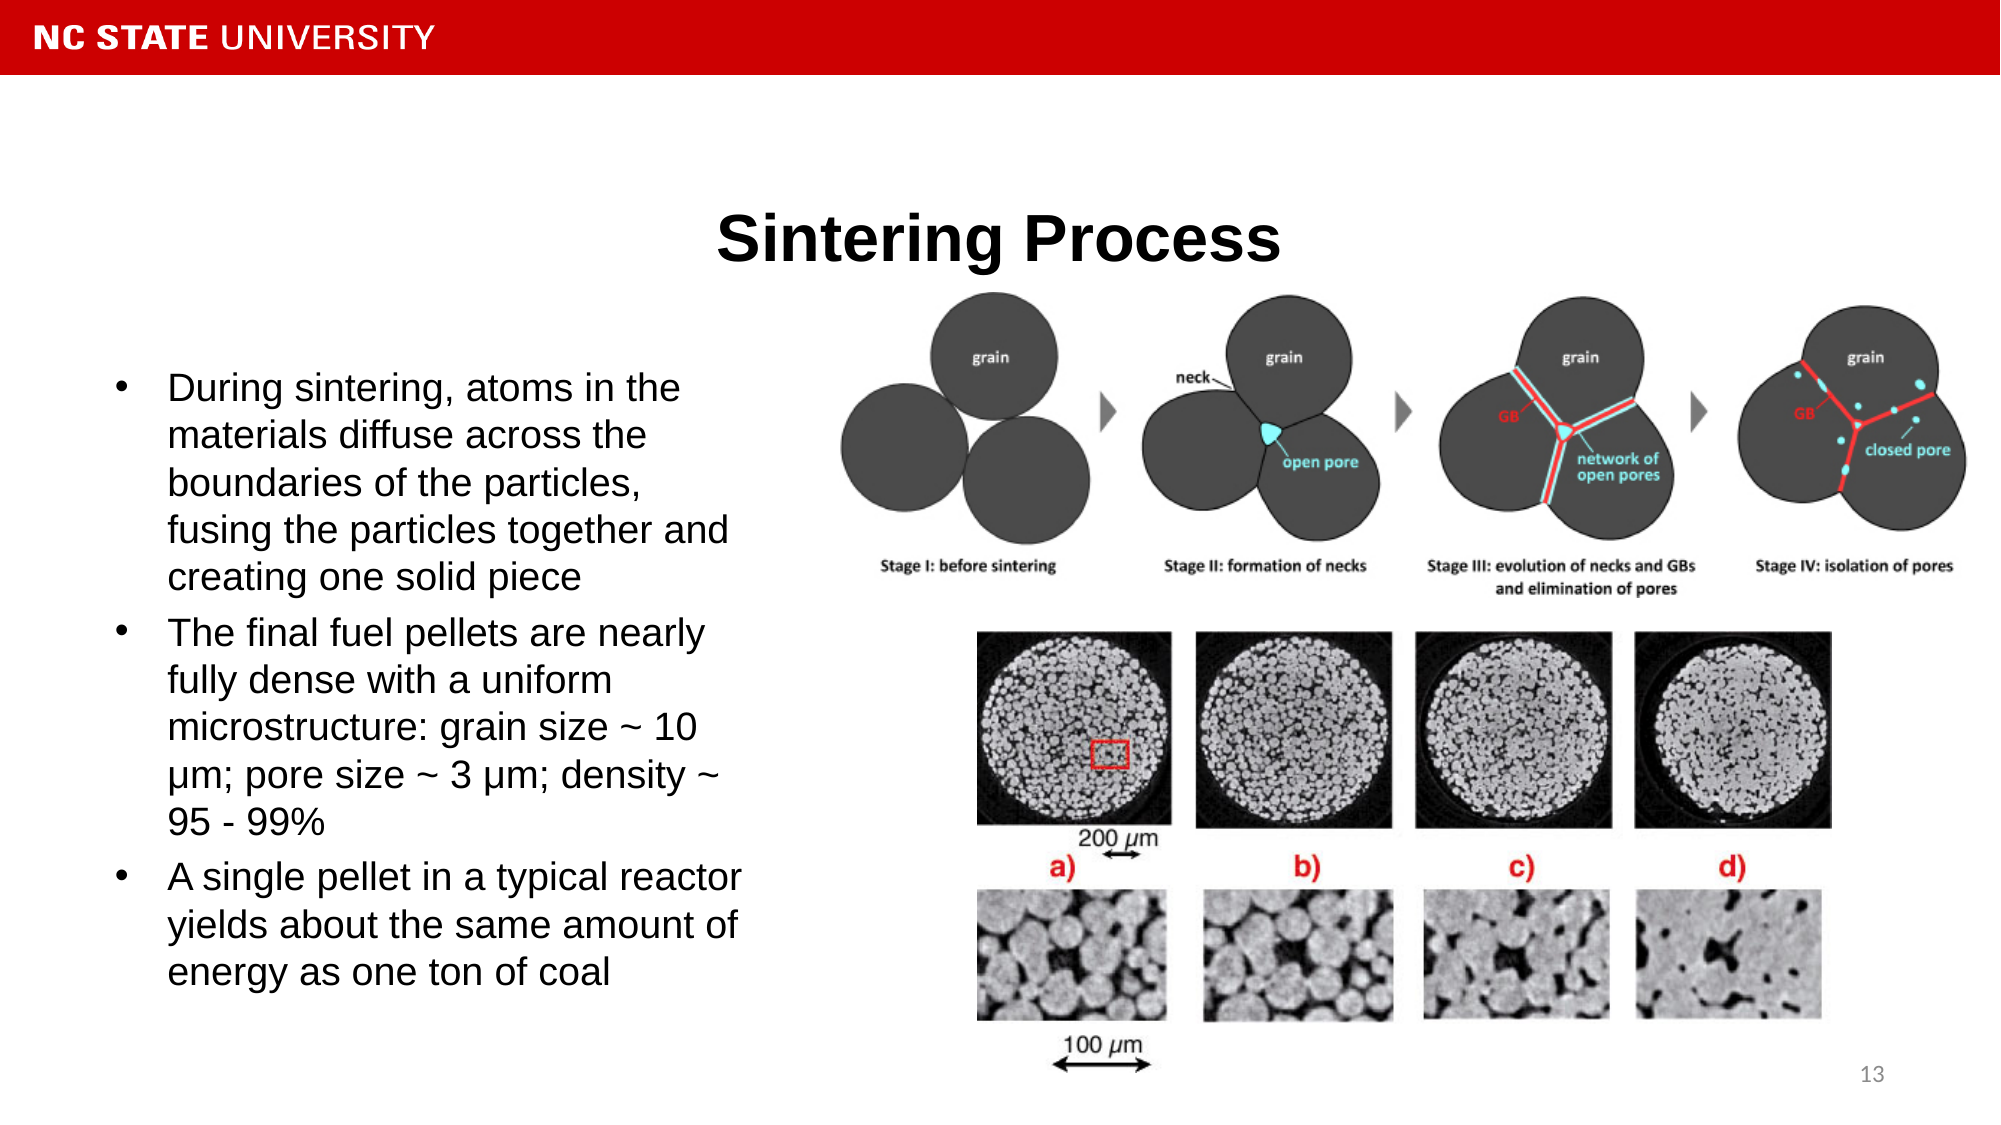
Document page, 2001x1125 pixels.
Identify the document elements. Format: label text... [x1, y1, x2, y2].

picture [0, 0, 2000, 75]
picture [976, 631, 1832, 1073]
title Sintering Process [99, 147, 1900, 323]
picture [838, 292, 1969, 598]
list During sintering, atoms in the materials diffuse across the boundaries of the particles, fusing the particles together and creating one solid piece The final fuel pellets are nearly fully dense with a uniform microstructure: grain size ~ 10 μm; pore size ~ 3 μm; density ~ 95 - 99% A single pellet in a typical reactor yields about the same amount of energy as one ton of coal [99, 354, 771, 1005]
slide_number 13 [1433, 1042, 1900, 1103]
